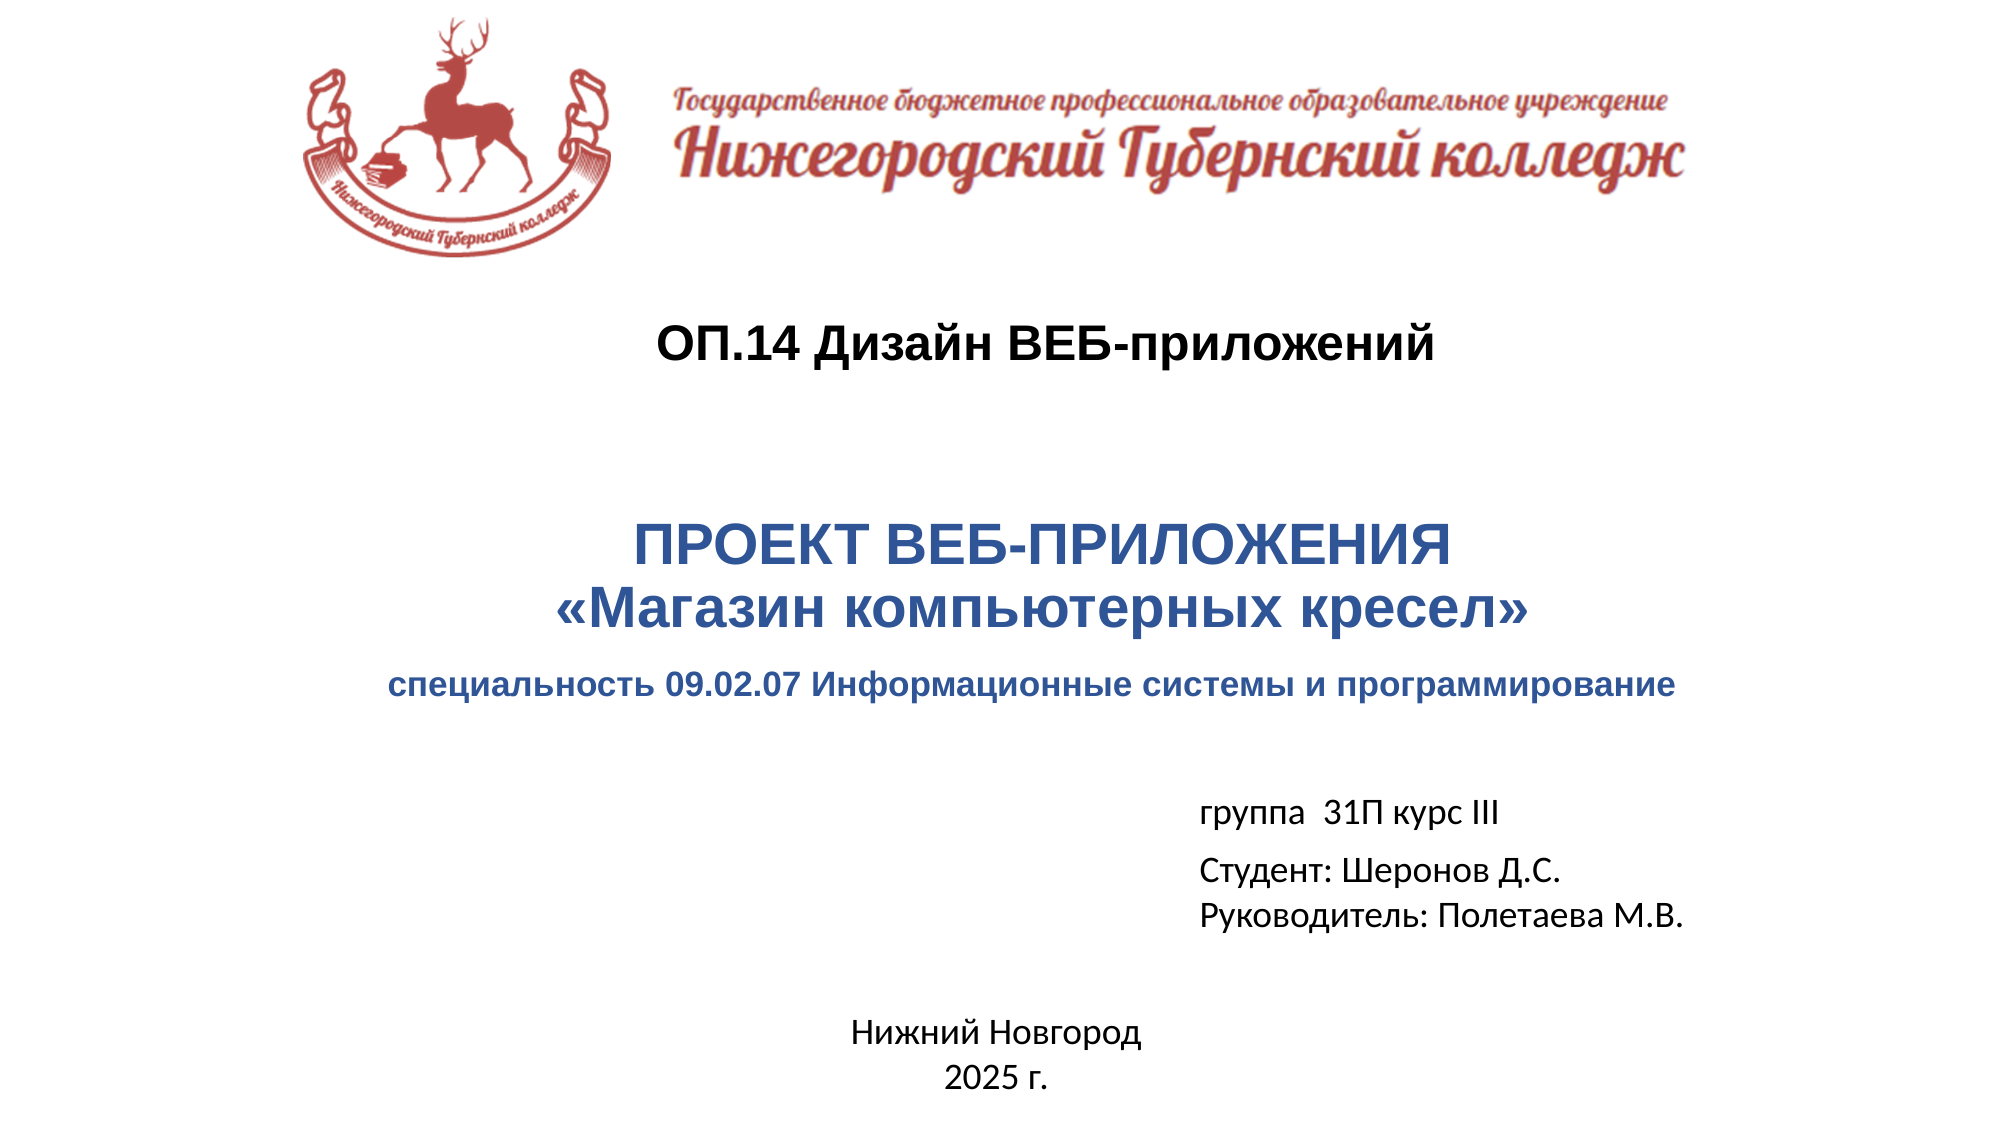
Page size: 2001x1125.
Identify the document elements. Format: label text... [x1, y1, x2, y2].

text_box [303, 17, 1692, 258]
text_box группа 31П курс III Студент: Шеронов Д.С. Руководитель: Полетаева М.В. [1184, 780, 1767, 943]
text_box Нижний Новгород 2025 г. [835, 999, 1157, 1105]
subtitle специальность 09.02.07 Информационные системы и программирование [338, 658, 1728, 721]
title ПРОЕКТ ВЕБ-ПРИЛОЖЕНИЯ «Магазин компьютерных кресел» [360, 385, 1726, 648]
text_box ОП.14 Дизайн ВЕБ-приложений [641, 303, 1452, 378]
